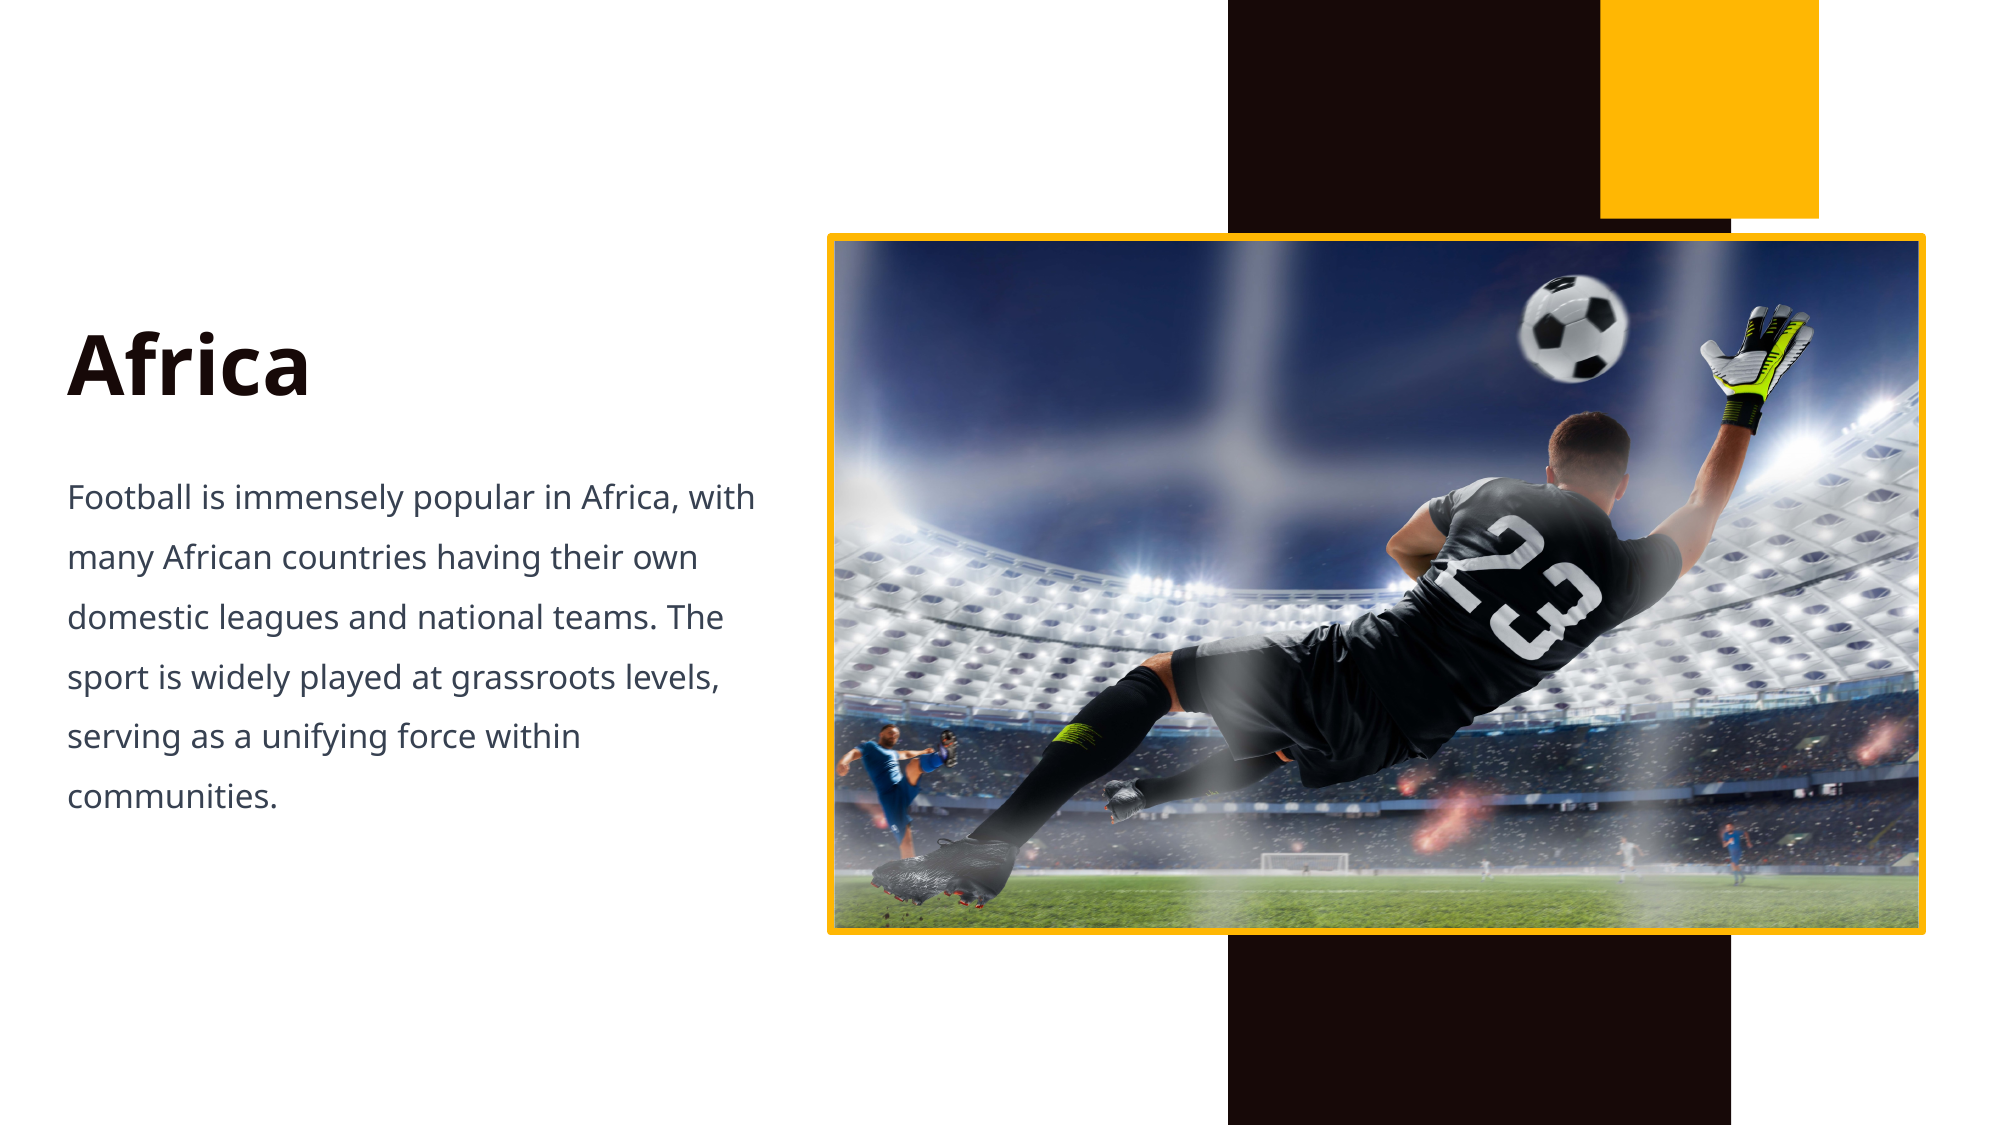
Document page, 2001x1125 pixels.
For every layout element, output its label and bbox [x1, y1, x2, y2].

text_box [1227, 0, 1732, 233]
text_box [1227, 935, 1732, 1125]
text_box [1599, 0, 1820, 220]
picture [834, 240, 1919, 929]
text_box [52, 304, 804, 821]
